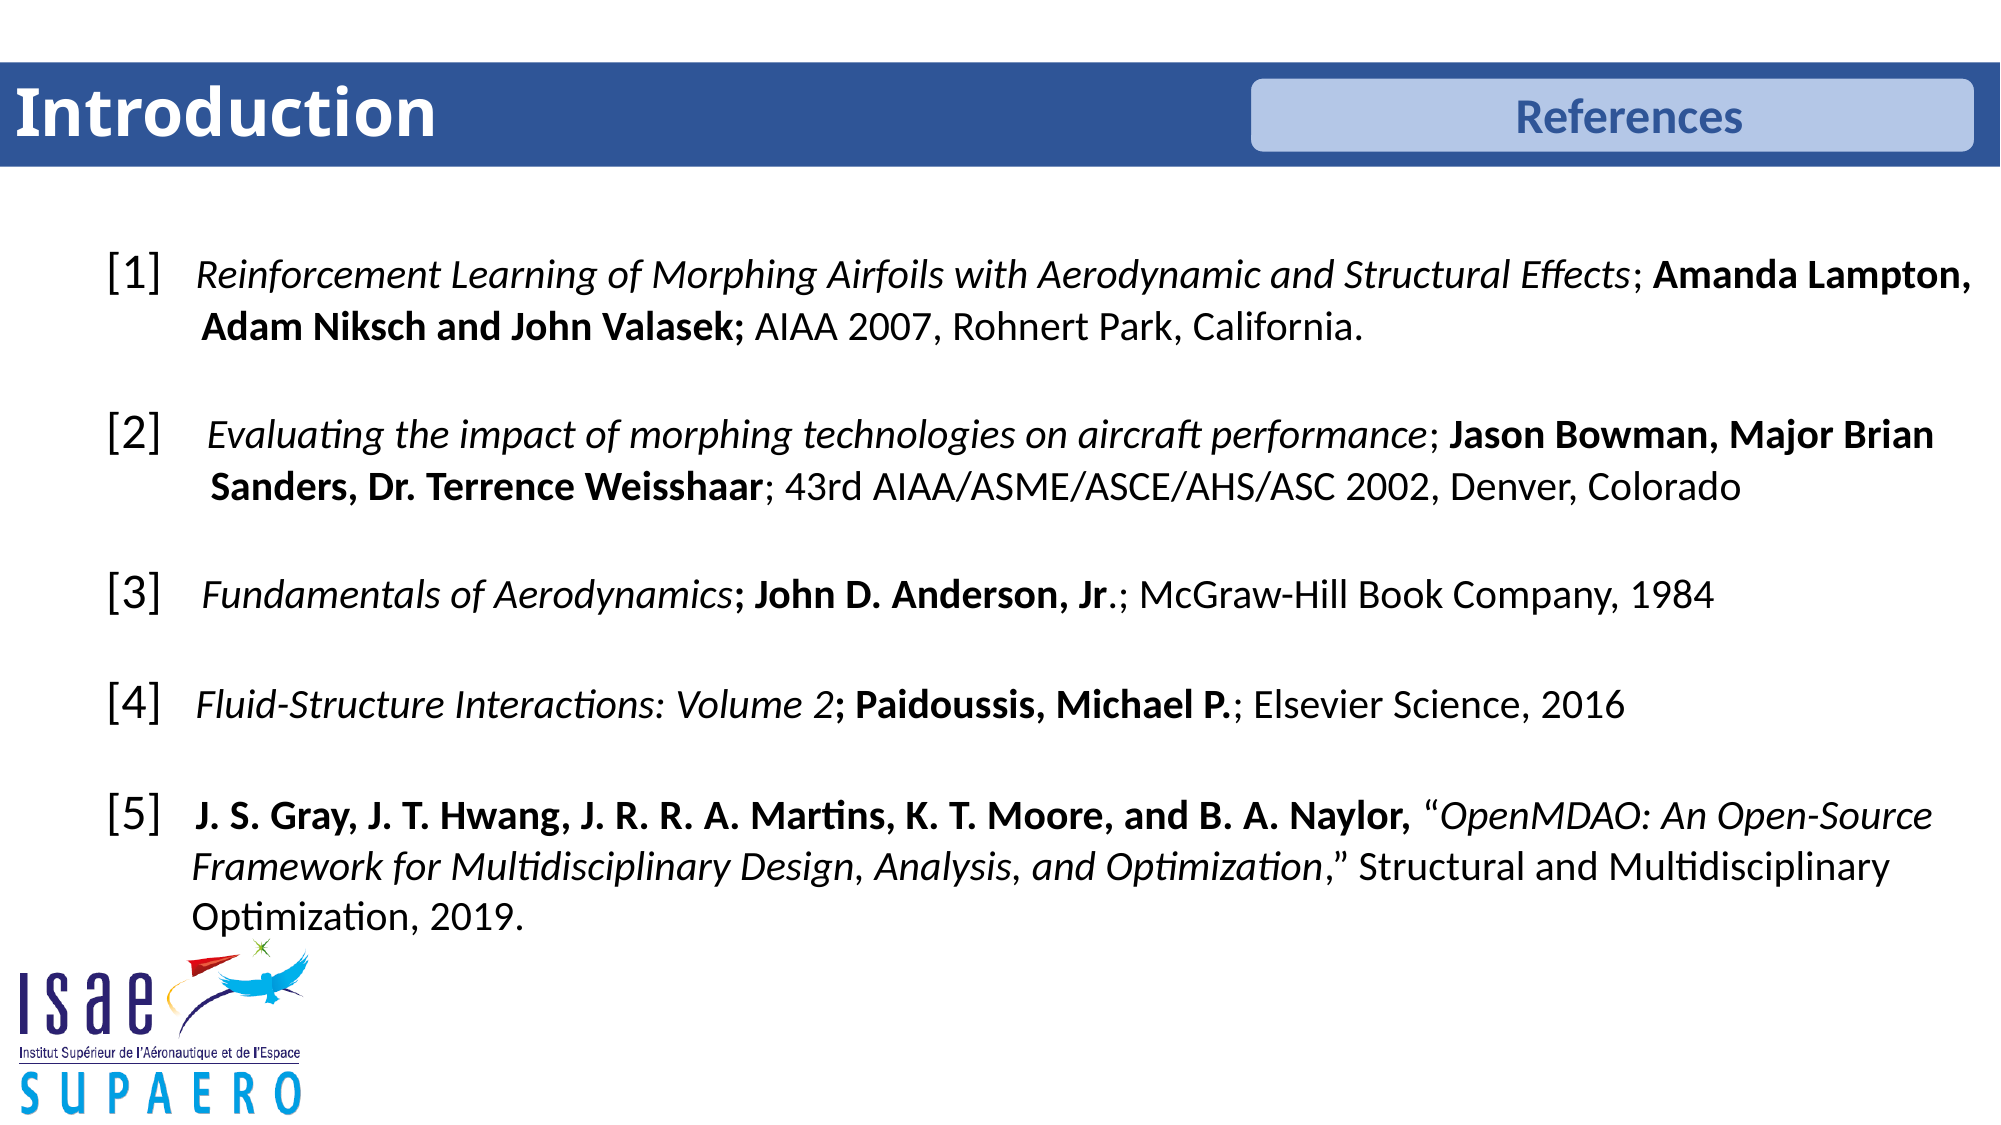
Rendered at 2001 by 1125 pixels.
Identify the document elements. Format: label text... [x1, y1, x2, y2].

text_box [1] Reinforcement Learning of Morphing Airfoils with Aerodynamic and Structural Eﬀects; Amanda Lampton, Adam Niksch and John Valasek; AIAA 2007, Rohnert Park, California. [2] Evaluating the impact of morphing technologies on aircraft performance; Jason Bowman, Major Brian Sanders, Dr. Terrence Weisshaar; 43rd AIAA/ASME/ASCE/AHS/ASC 2002, Denver, Colorado [3] Fundamentals of Aerodynamics; John D. Anderson, Jr.; McGraw-Hill Book Company, 1984 [4] Fluid-Structure Interactions: Volume 2; Paidoussis, Michael P.; Elsevier Science, 2016 [5] J. S. Gray, J. T. Hwang, J. R. R. A. Martins, K. T. Moore, and B. A. Naylor, “OpenMDAO: An Open-Source Framework for Multidisciplinary Design, Analysis, and Optimization,” Structural and Multidisciplinary Optimization, 2019. [91, 231, 2000, 1125]
text_box [0, 0, 2000, 932]
picture [0, 932, 318, 1122]
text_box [1249, 76, 1976, 153]
text_box [24, 24, 2000, 932]
